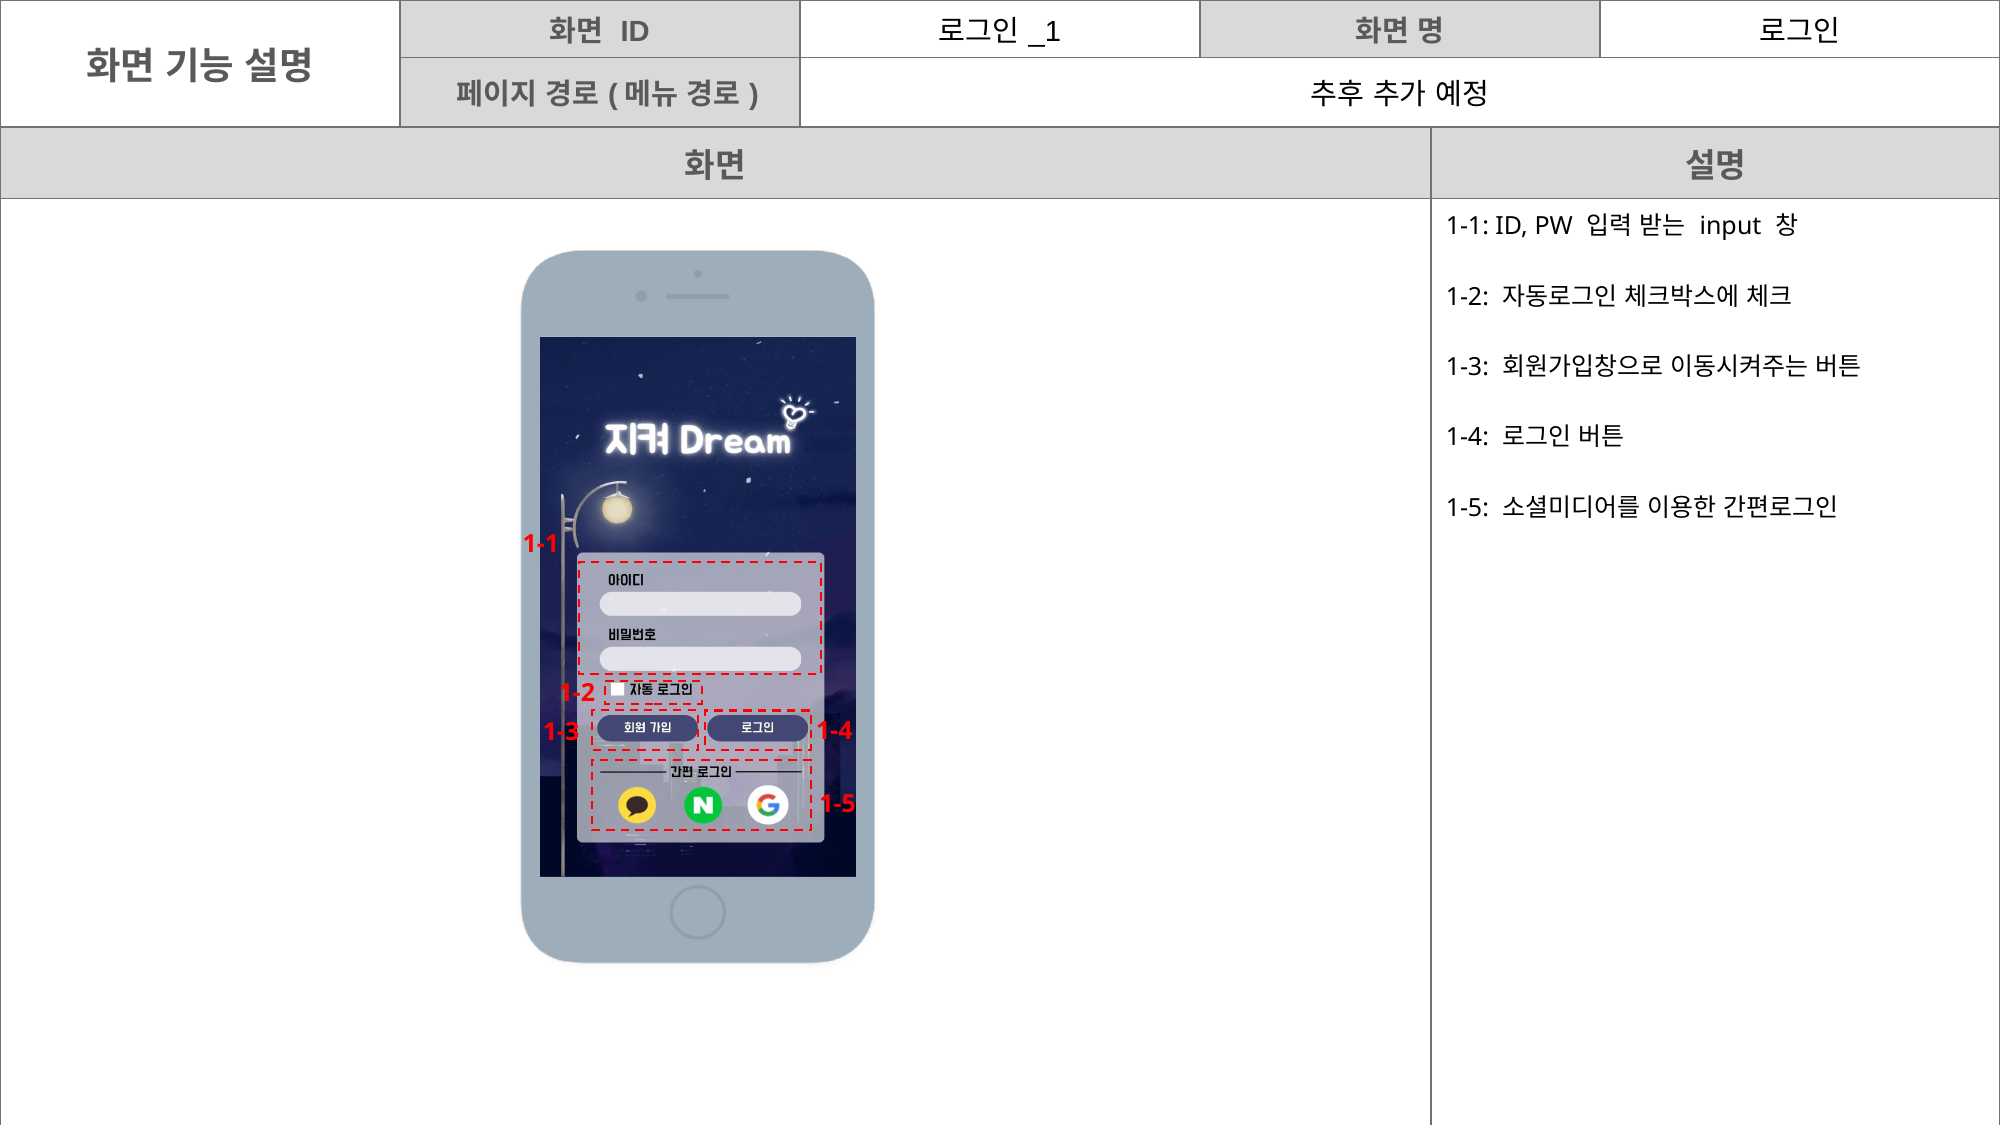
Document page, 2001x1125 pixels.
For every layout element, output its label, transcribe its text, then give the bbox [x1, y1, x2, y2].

table_cell [1, 199, 1430, 1125]
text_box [507, 231, 881, 969]
table_header 로그인 [1601, 1, 1999, 57]
table_header 화면 ID [401, 1, 799, 57]
table_cell 1-1: ID, PW 입력 받는 input 창 1-2: 자동로그인 체크박스에 체크 1-3: 회원가입창으로 이동시켜주는 버튼 1-4: 로그인 버튼 1-5: 소셜미디어를 이용한 간편로그인 [1432, 199, 1999, 1125]
table_header 화면 기능 설명 [1, 1, 399, 126]
table_header 로그인_1 [801, 1, 1199, 57]
table_cell 추후 추가 예정 [801, 58, 1999, 126]
table_cell 설명 [1432, 128, 1999, 198]
table_cell 화면 [1, 128, 1430, 198]
table_cell 페이지 경로(메뉴 경로) [401, 58, 799, 126]
table_header 화면 명 [1201, 1, 1599, 57]
